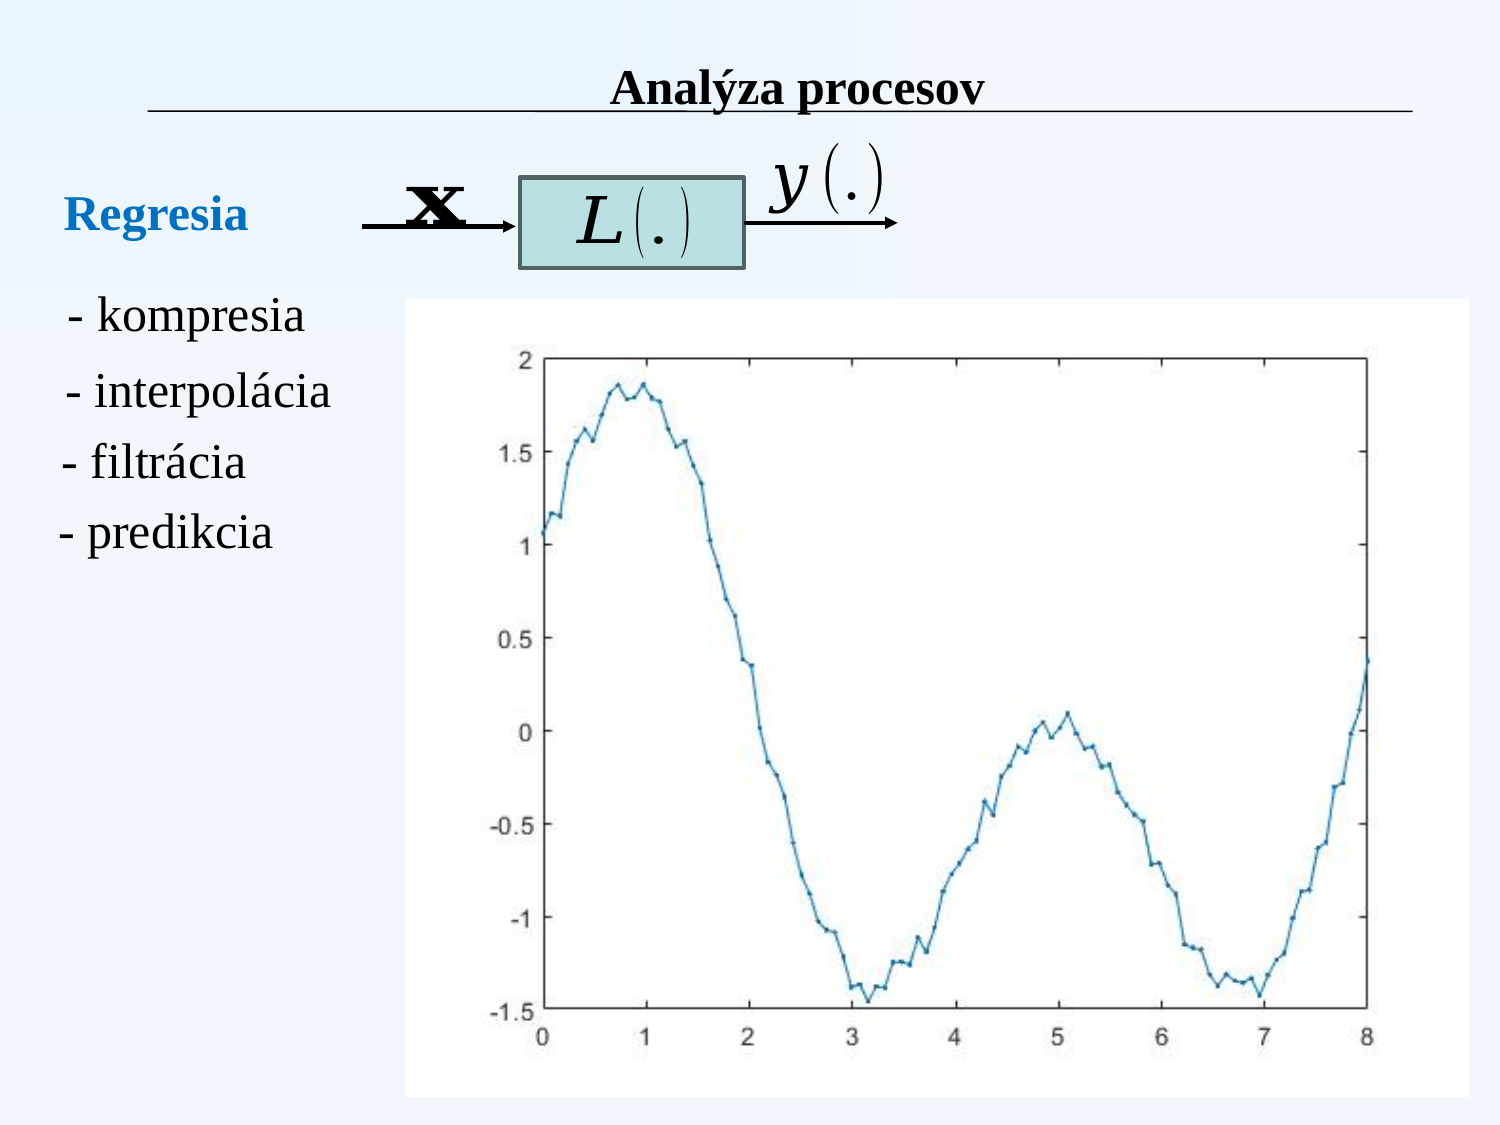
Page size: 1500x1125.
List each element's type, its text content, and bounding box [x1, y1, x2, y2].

picture [405, 299, 1469, 1097]
text_box Regresia [45, 173, 268, 249]
text_box - kompresia [40, 273, 334, 349]
text_box Analýza procesov [140, 46, 1455, 122]
text_box [518, 175, 746, 270]
text_box - filtrácia [40, 420, 268, 496]
text_box - interpolácia [30, 349, 368, 425]
text_box - predikcia [30, 491, 302, 567]
